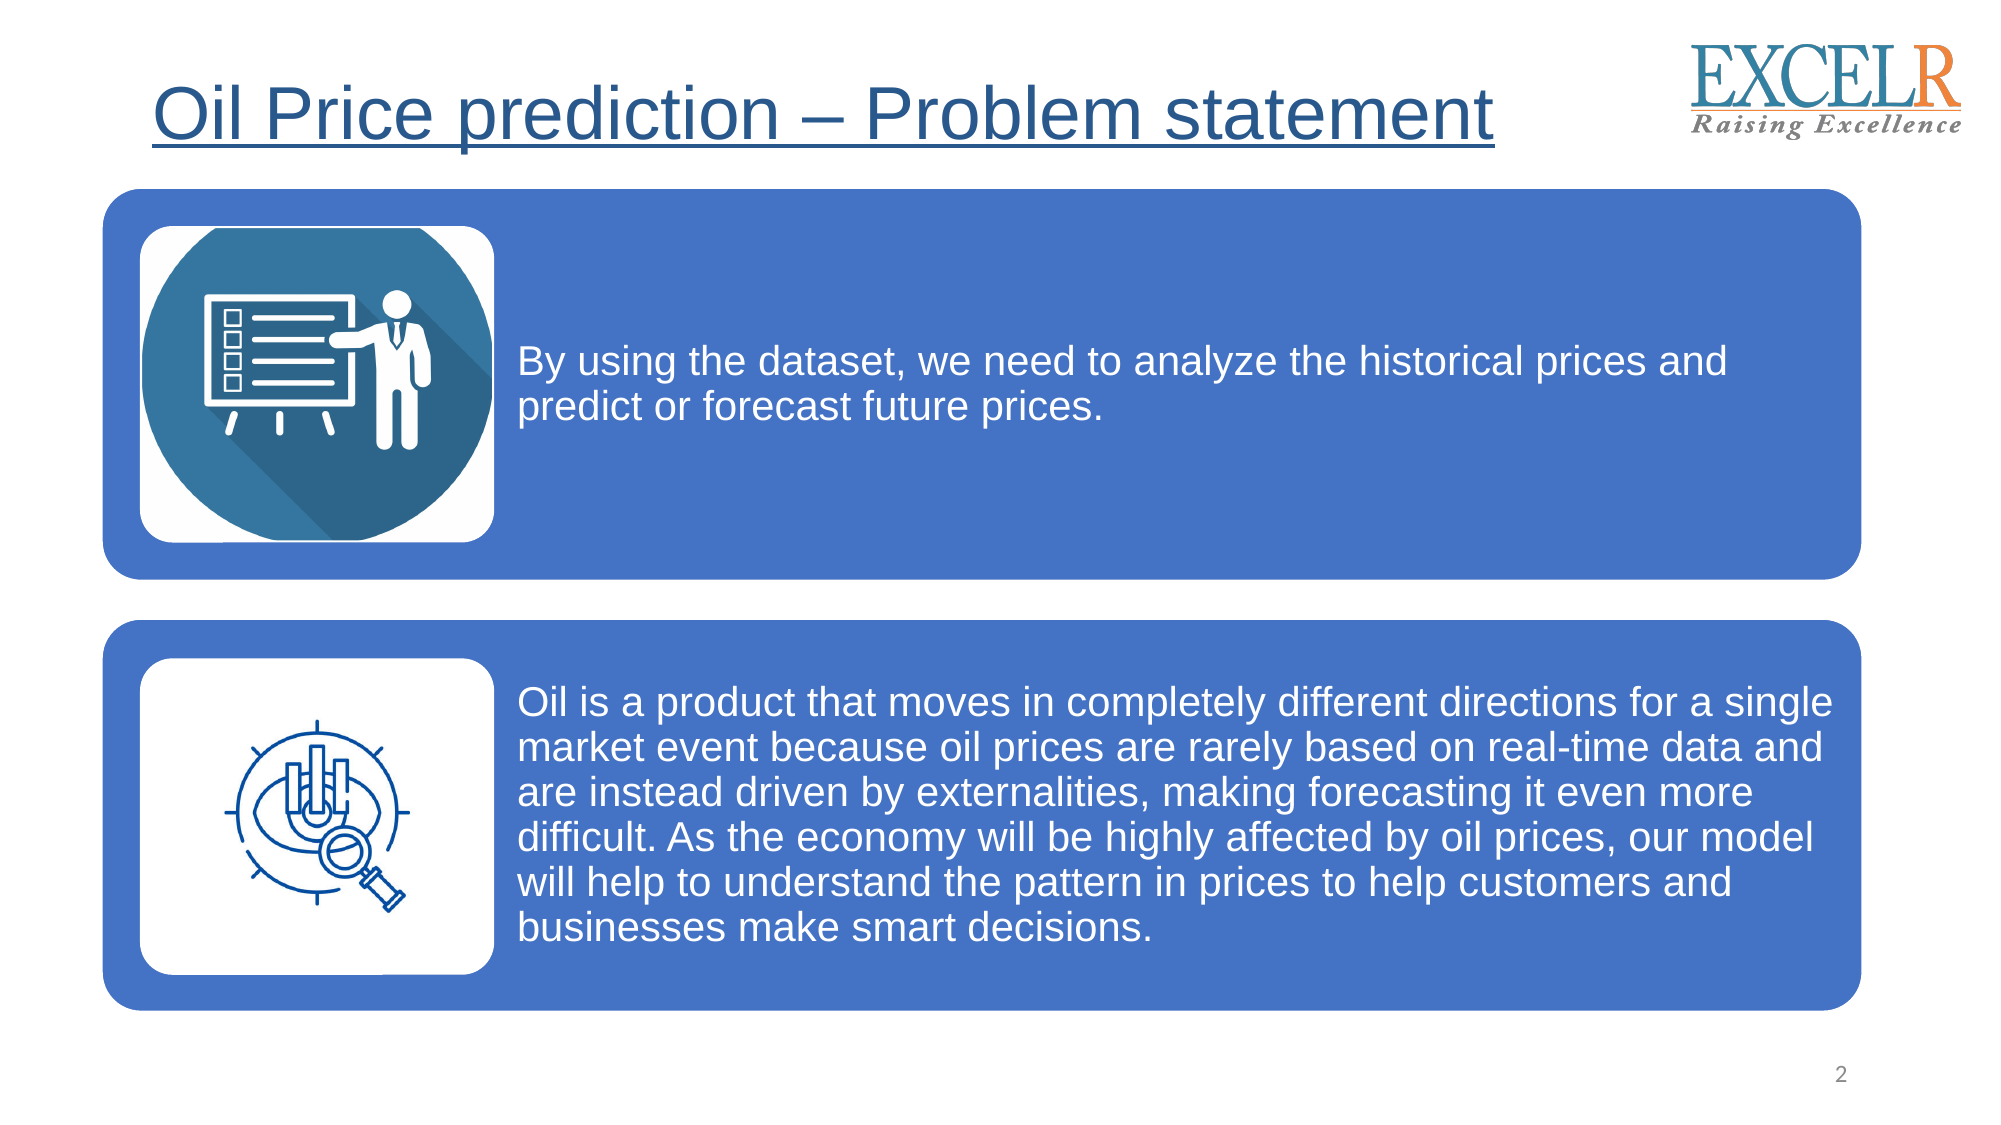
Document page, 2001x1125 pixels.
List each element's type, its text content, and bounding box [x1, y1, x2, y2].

title Oil Price prediction – Problem statement [137, 59, 1766, 171]
slide_number 2 [1412, 1042, 1863, 1103]
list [101, 187, 1863, 1014]
picture [1691, 44, 1961, 140]
